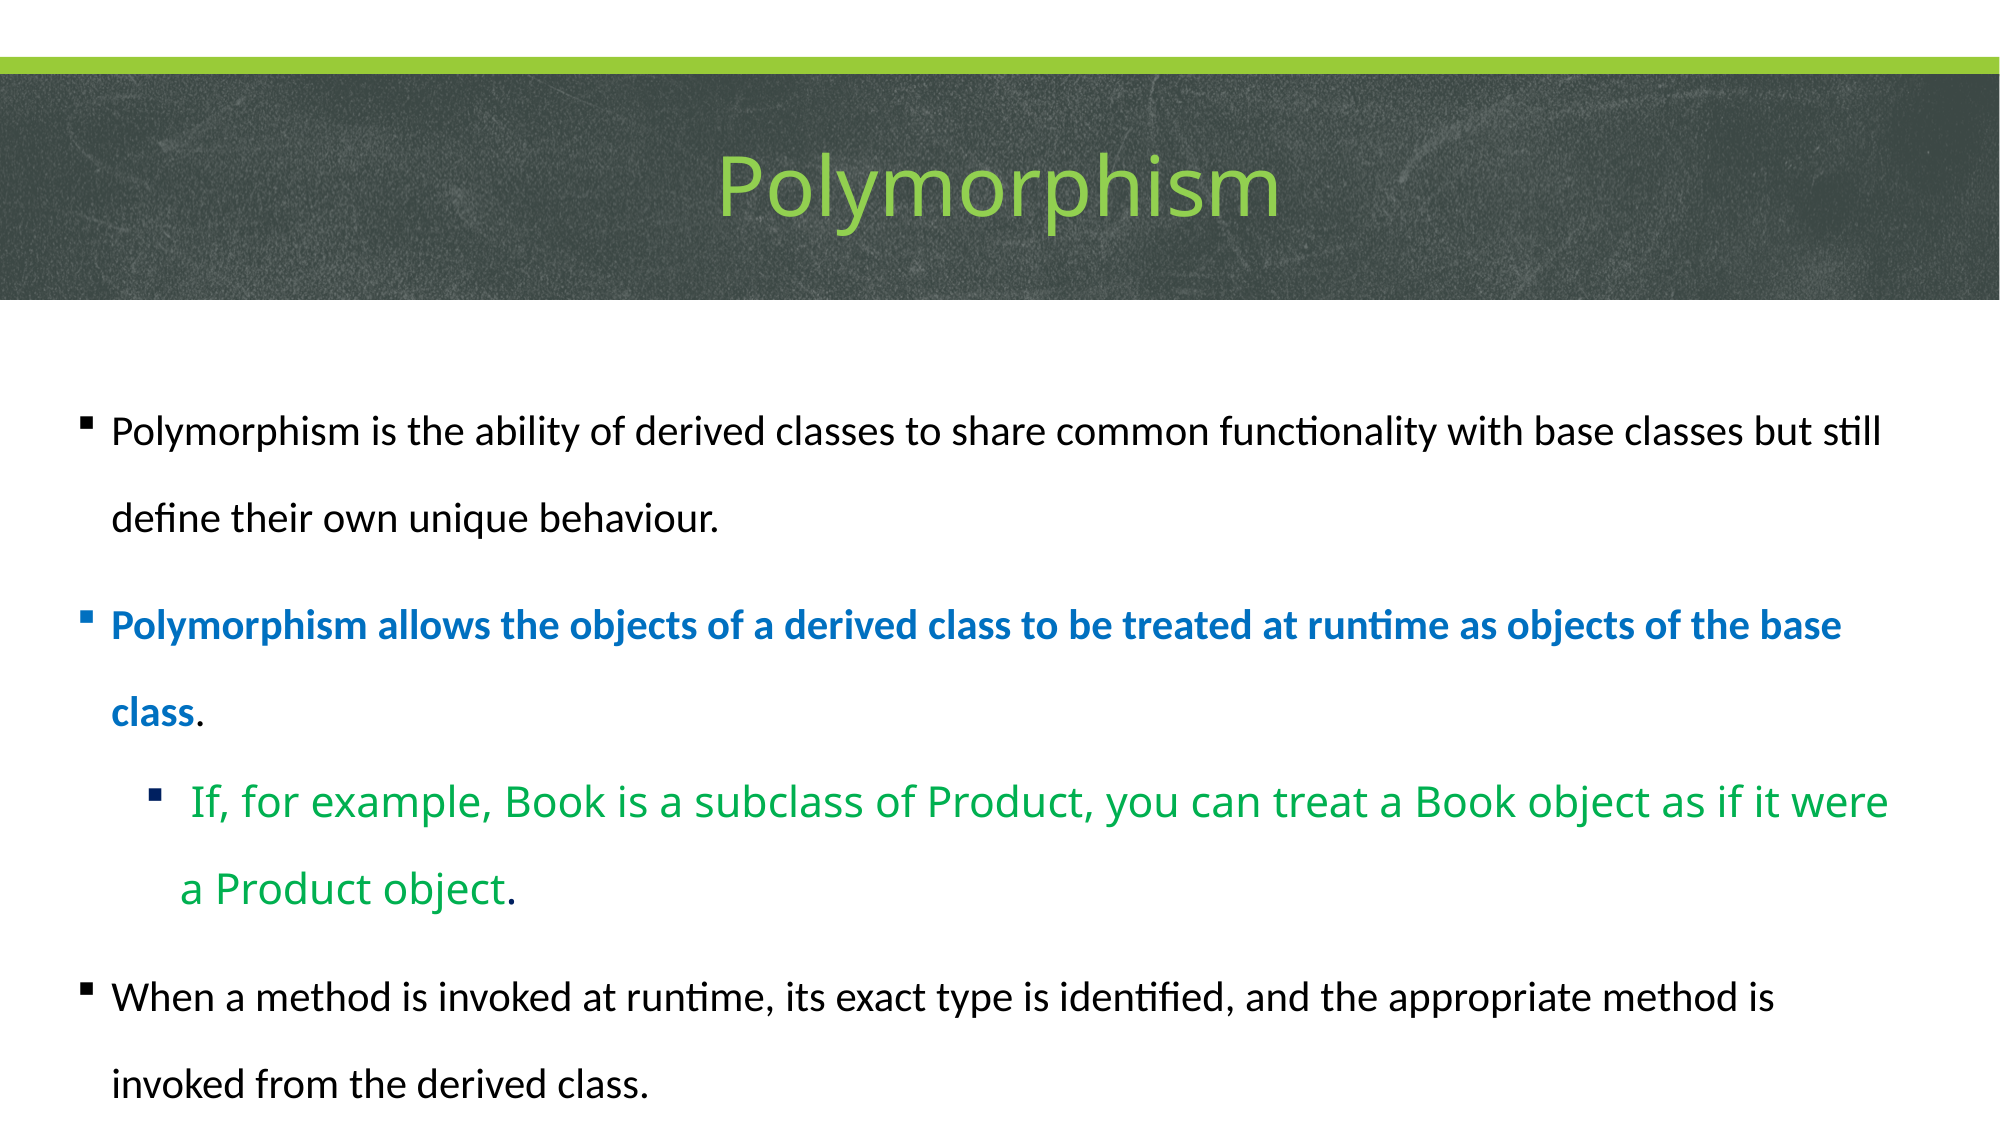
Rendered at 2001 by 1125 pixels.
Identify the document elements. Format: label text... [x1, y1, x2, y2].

title Polymorphism [210, 76, 1790, 300]
picture [0, 74, 2000, 300]
list Polymorphism is the ability of derived classes to share common functionality with base classes but still define their own unique behaviour. Polymorphism allows the objects of a derived class to be treated at runtime as objects of the base class. If, for example, Book is a subclass of Product, you can treat a Book object as if it were a Product object. When a method is invoked at runtime, its exact type is identified, and the appropriate method is invoked from the derived class. [61, 359, 1931, 1115]
